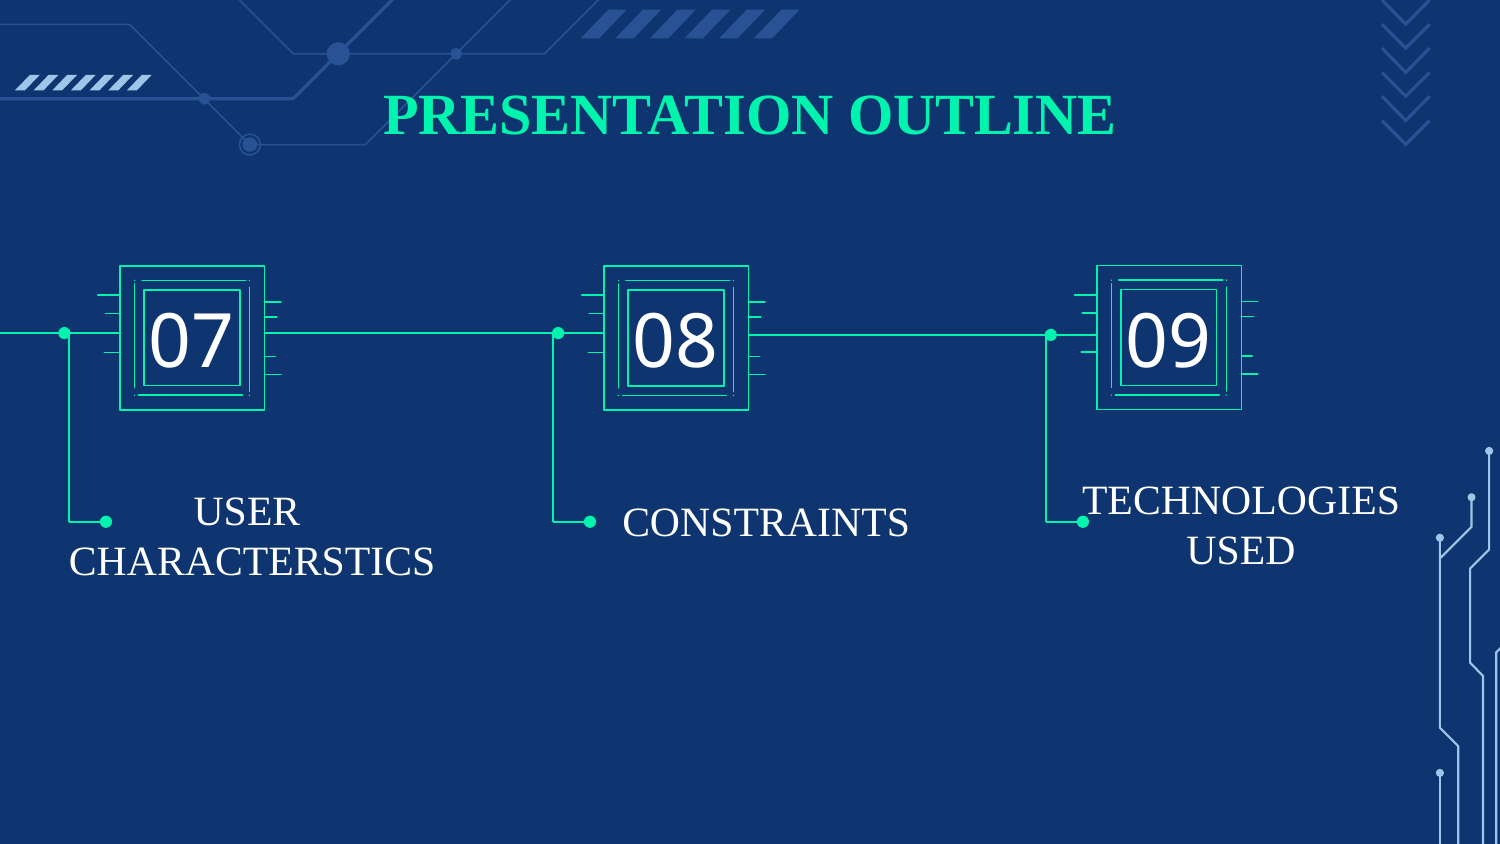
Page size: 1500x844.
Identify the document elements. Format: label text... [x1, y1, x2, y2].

title 07 [144, 290, 240, 386]
title PRESENTATION OUTLINE [118, 75, 1382, 156]
title 09 [1120, 290, 1217, 386]
title USER CHARACTERSTICS [45, 465, 459, 603]
title 08 [627, 290, 724, 386]
text_box CONSTRAINTS [601, 451, 931, 589]
title TECHNOLOGIES USED [1057, 449, 1425, 598]
